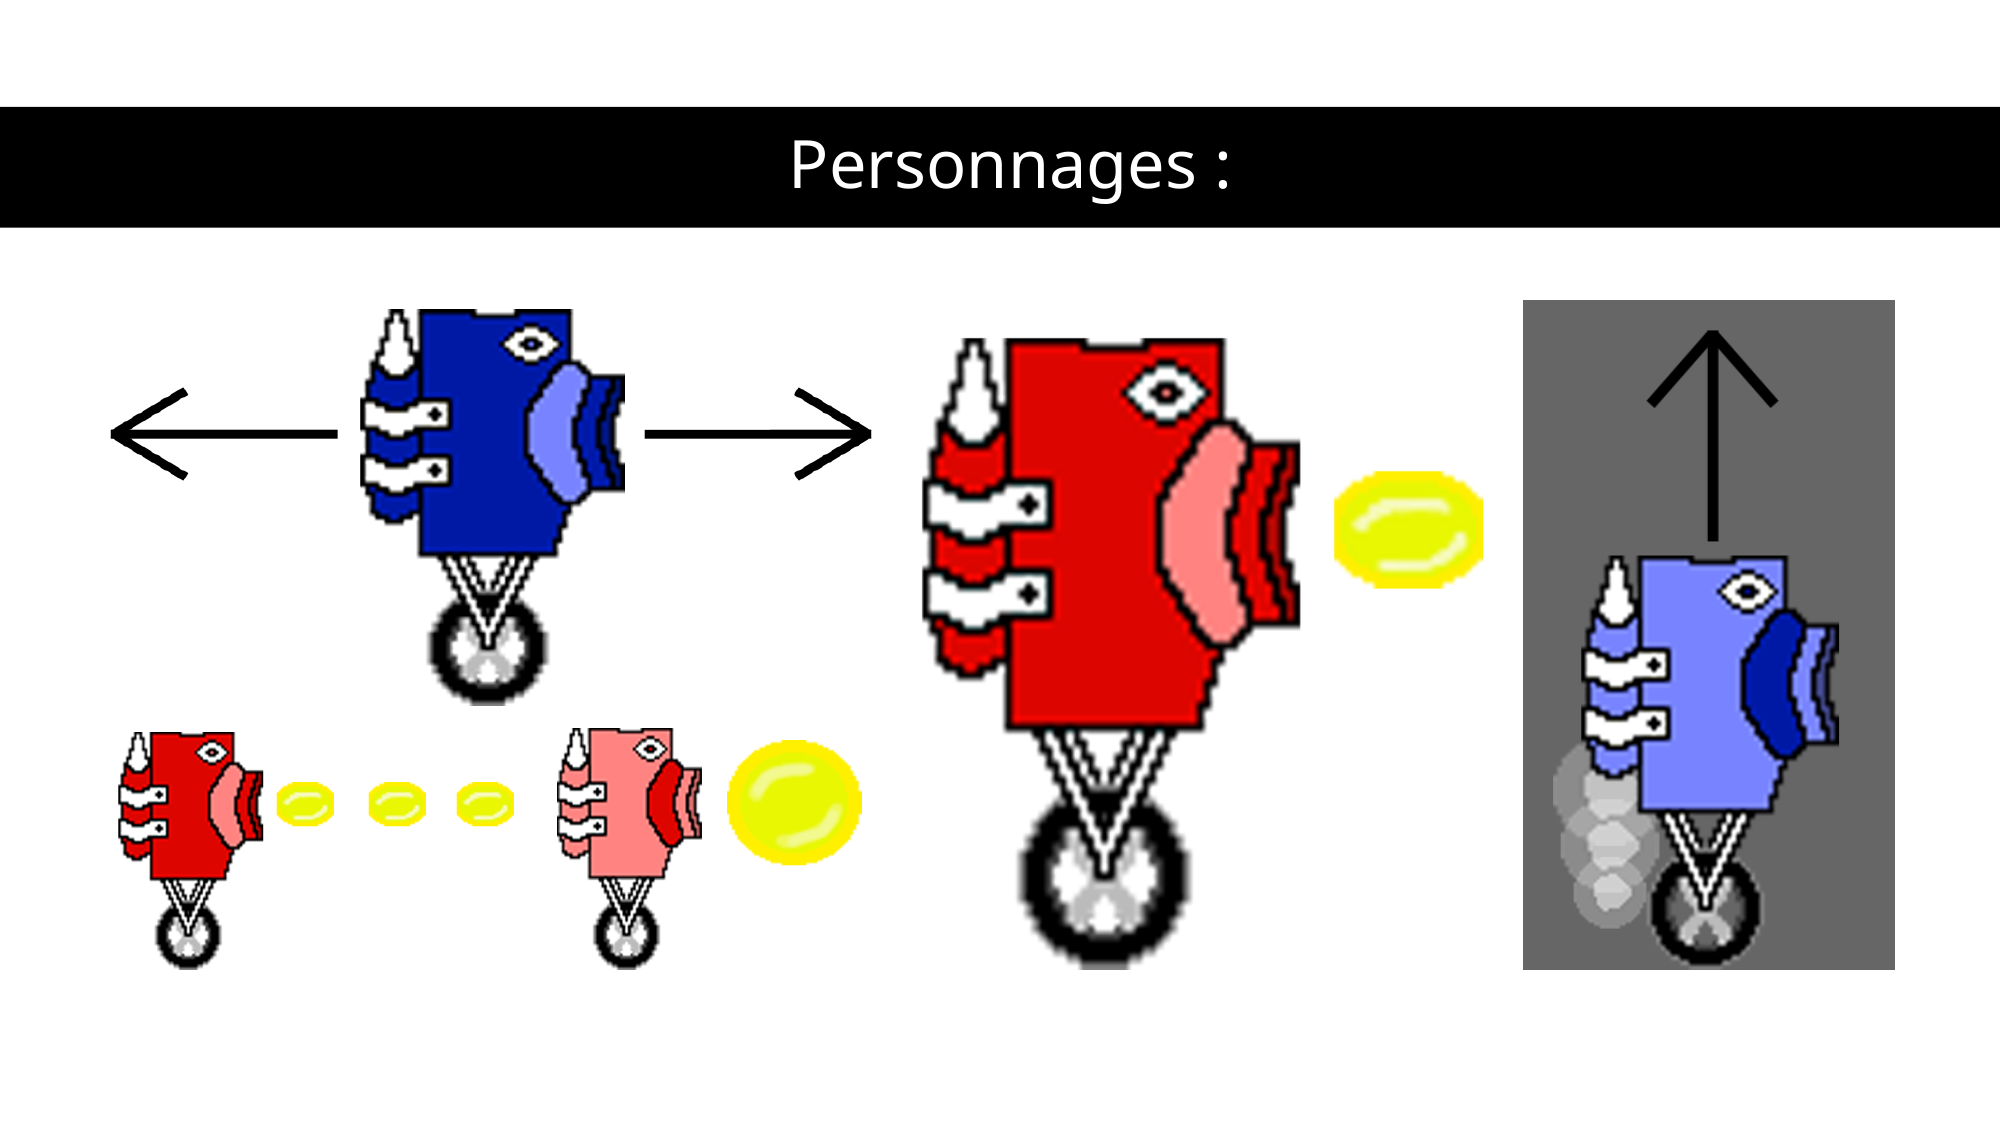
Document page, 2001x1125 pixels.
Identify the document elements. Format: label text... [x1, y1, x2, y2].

picture [889, 300, 1512, 970]
text_box [0, 106, 2000, 229]
title Personnages : [91, 105, 1931, 228]
picture [105, 717, 536, 970]
picture [548, 717, 878, 970]
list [1523, 300, 1895, 970]
picture [105, 300, 878, 706]
